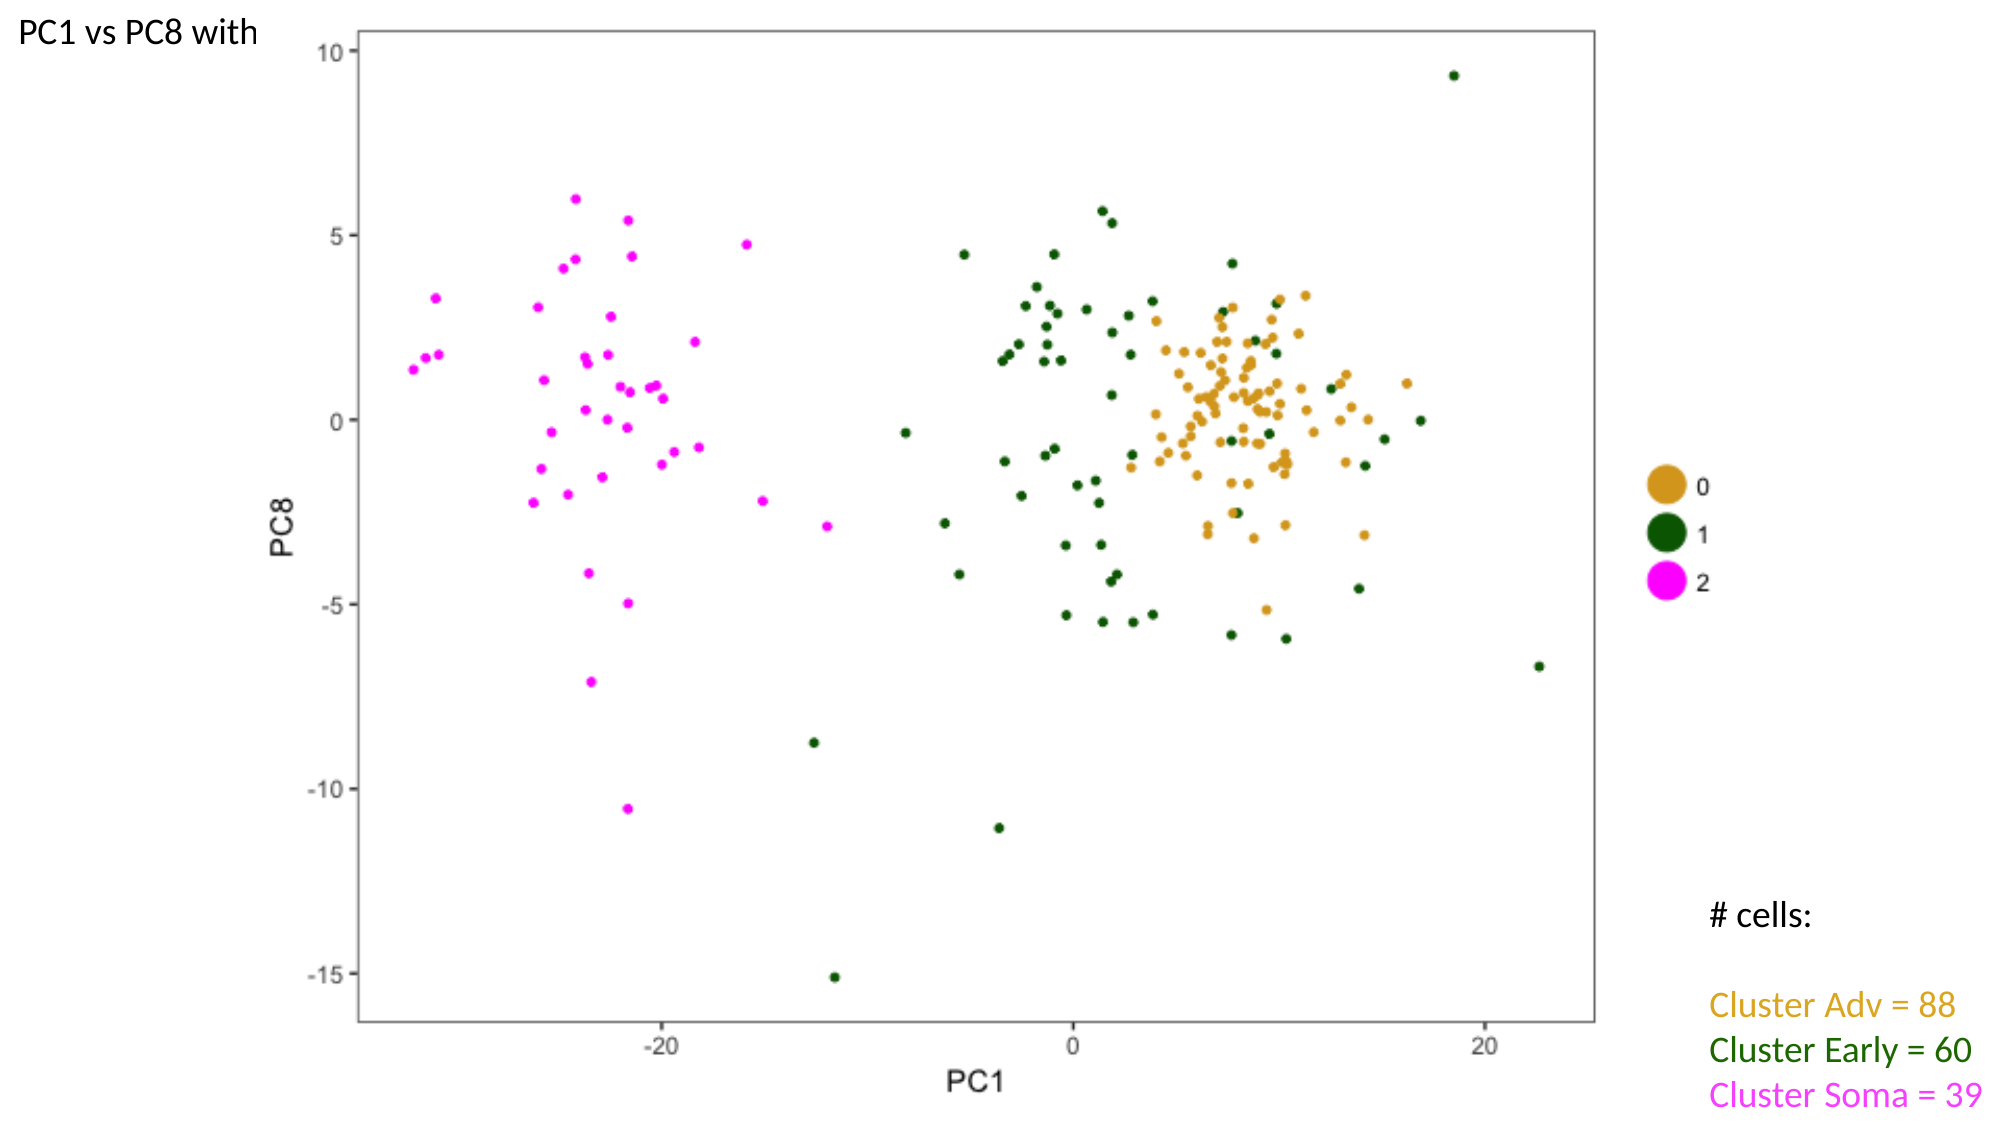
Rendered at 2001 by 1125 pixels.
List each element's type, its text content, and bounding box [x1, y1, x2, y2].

text_box # cells: Cluster Adv = 88 Cluster Early = 60 Cluster Soma = 39 [1694, 882, 1999, 1123]
picture [256, 16, 1742, 1107]
text_box PC1 vs PC8 with Cluster ID 0 through 2 [3, 0, 616, 60]
